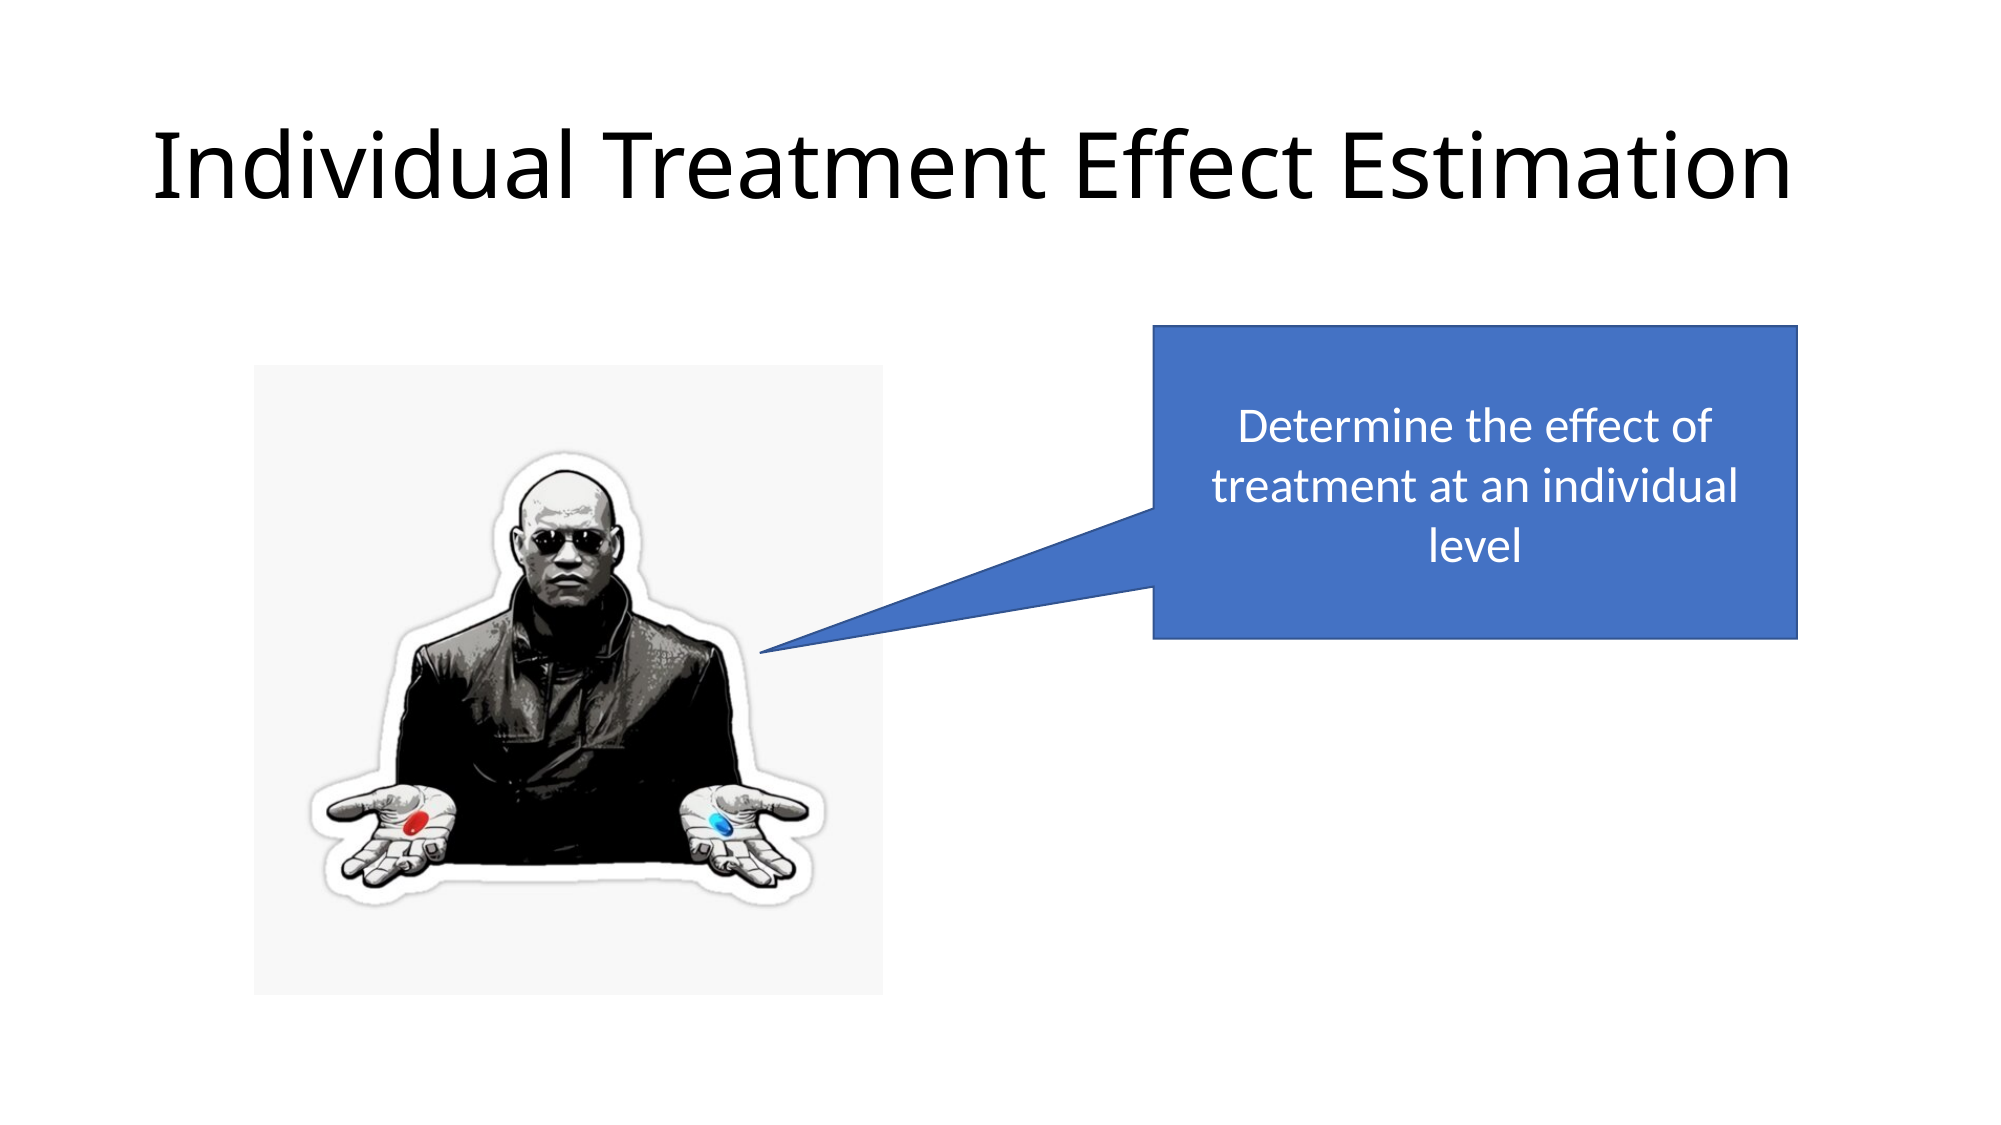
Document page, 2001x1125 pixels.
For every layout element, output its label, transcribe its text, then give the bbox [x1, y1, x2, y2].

text_box Determine the effect of treatment at an individual level [883, 325, 1798, 640]
title Individual Treatment Effect Estimation [137, 59, 1863, 278]
picture [254, 365, 883, 995]
